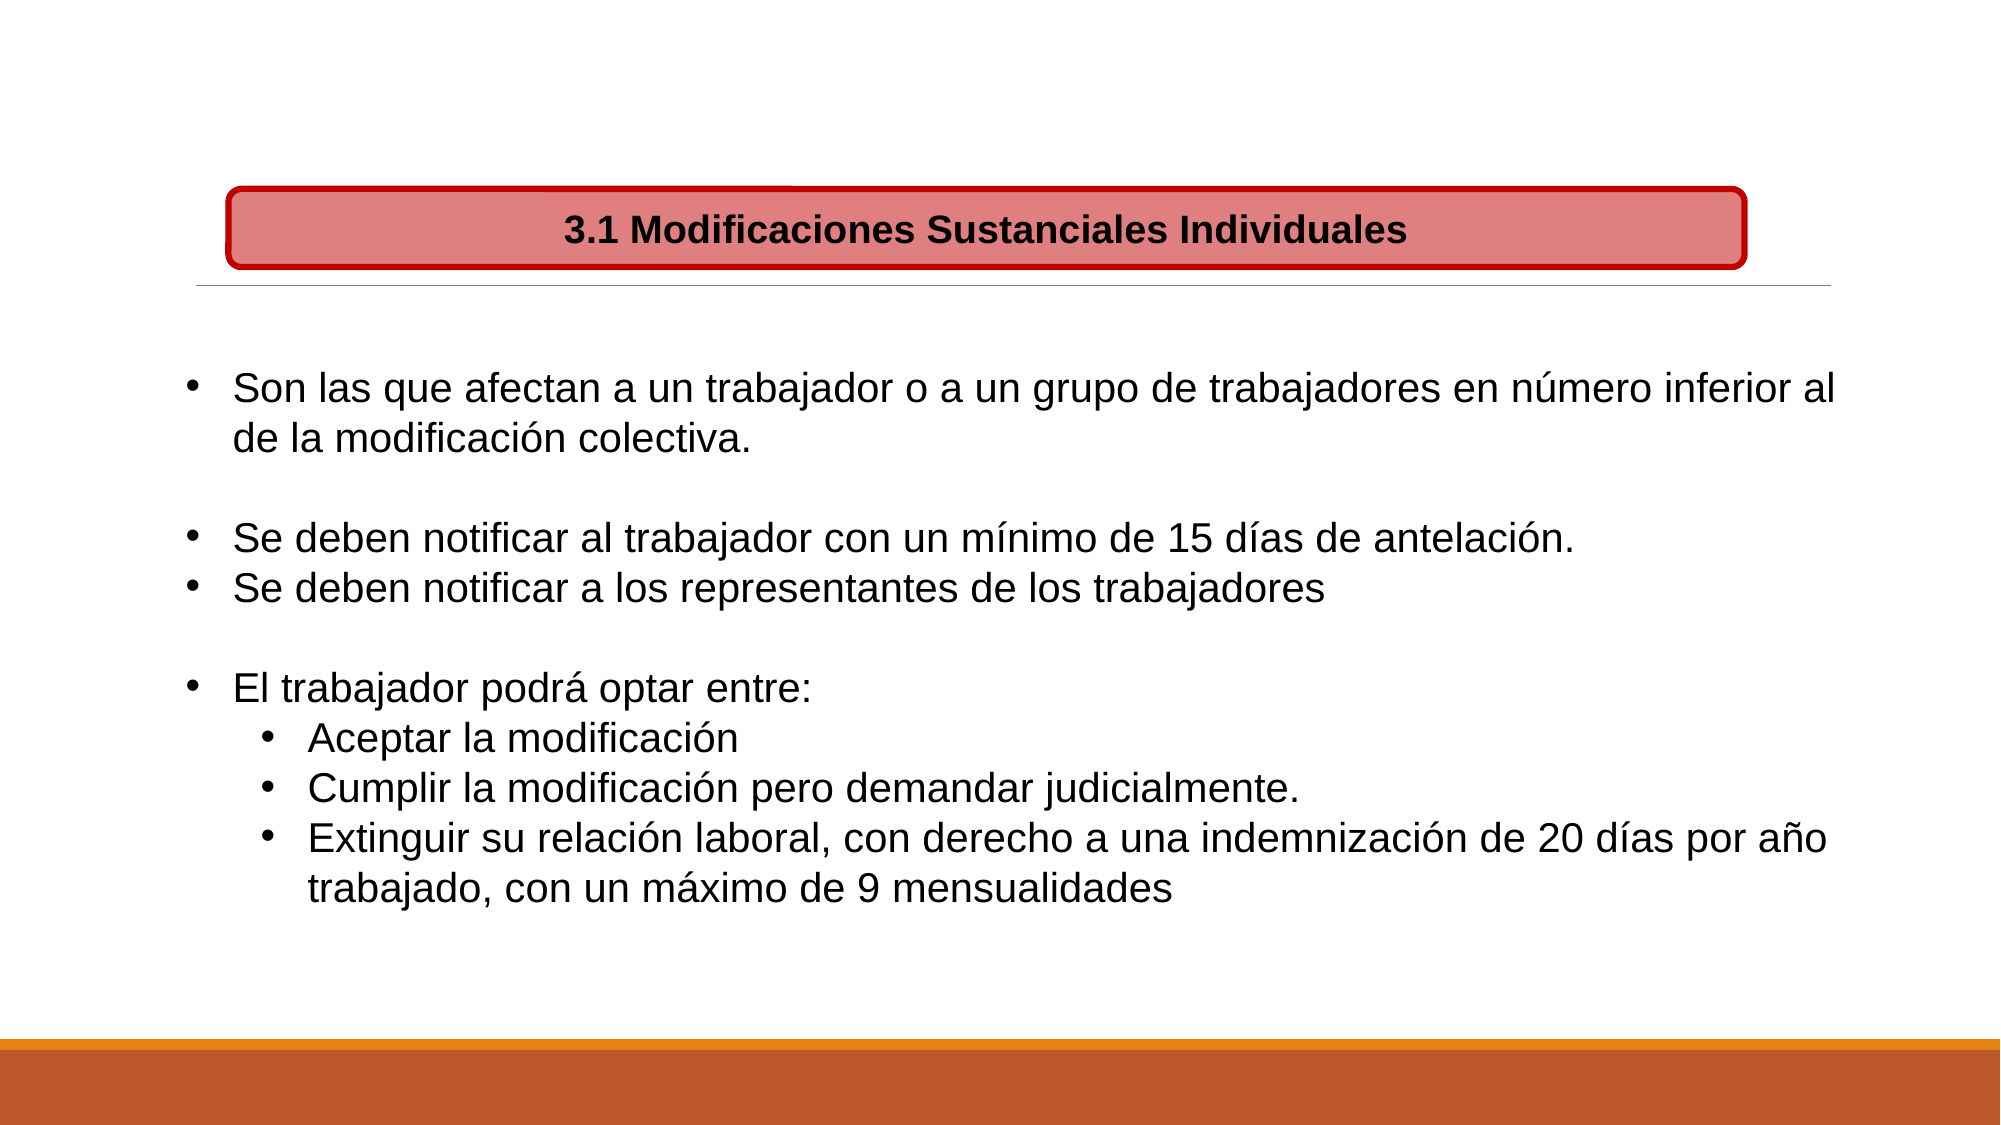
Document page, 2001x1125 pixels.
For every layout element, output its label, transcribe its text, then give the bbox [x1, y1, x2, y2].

text_box 3.1 Modificaciones Sustanciales Individuales [227, 187, 1746, 269]
text_box Son las que afectan a un trabajador o a un grupo de trabajadores en número inferior al de la modificación colectiva. Se deben notificar al trabajador con un mínimo de 15 días de antelación. Se deben notificar a los representantes de los trabajadores El trabajador podrá optar entre: Aceptar la modificación Cumplir la modificación pero demandar judicialmente. Extinguir su relación laboral, con derecho a una indemnización de 20 días por año trabajado, con un máximo de 9 mensualidades [170, 353, 1874, 919]
